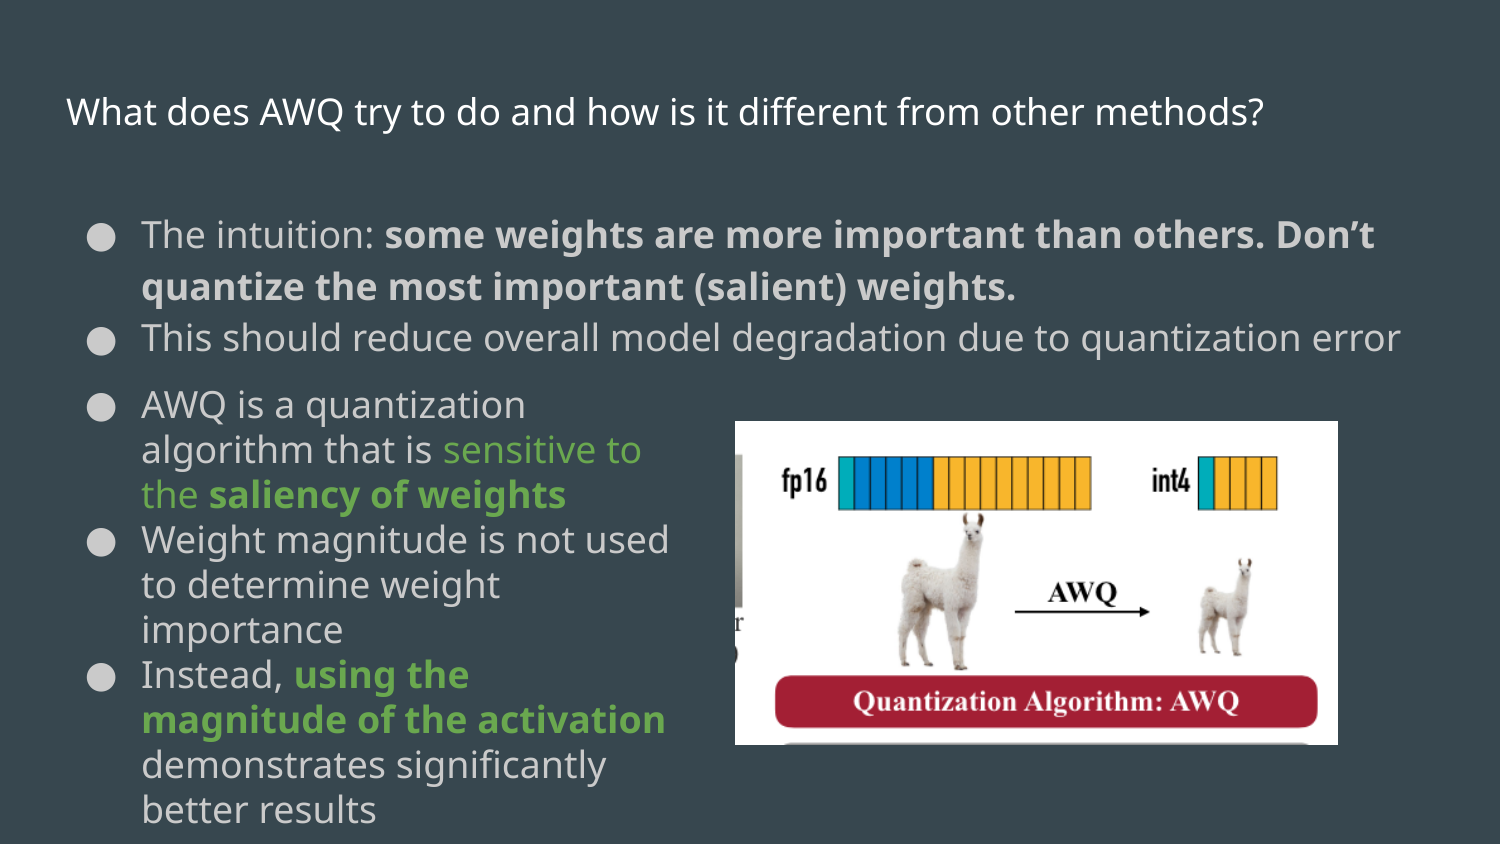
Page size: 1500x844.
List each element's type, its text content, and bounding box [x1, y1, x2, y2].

list The intuition: some weights are more important than others. Don’t quantize the most important (salient) weights. This should reduce overall model degradation due to quantization error [51, 189, 1449, 396]
text_box AWQ is a quantization algorithm that is sensitive to the saliency of weights Weight magnitude is not used to determine weight importance Instead, using the magnitude of the activation demonstrates significantly better results [51, 365, 697, 573]
title What does AWQ try to do and how is it different from other methods? [51, 72, 1449, 167]
picture [734, 421, 1338, 745]
